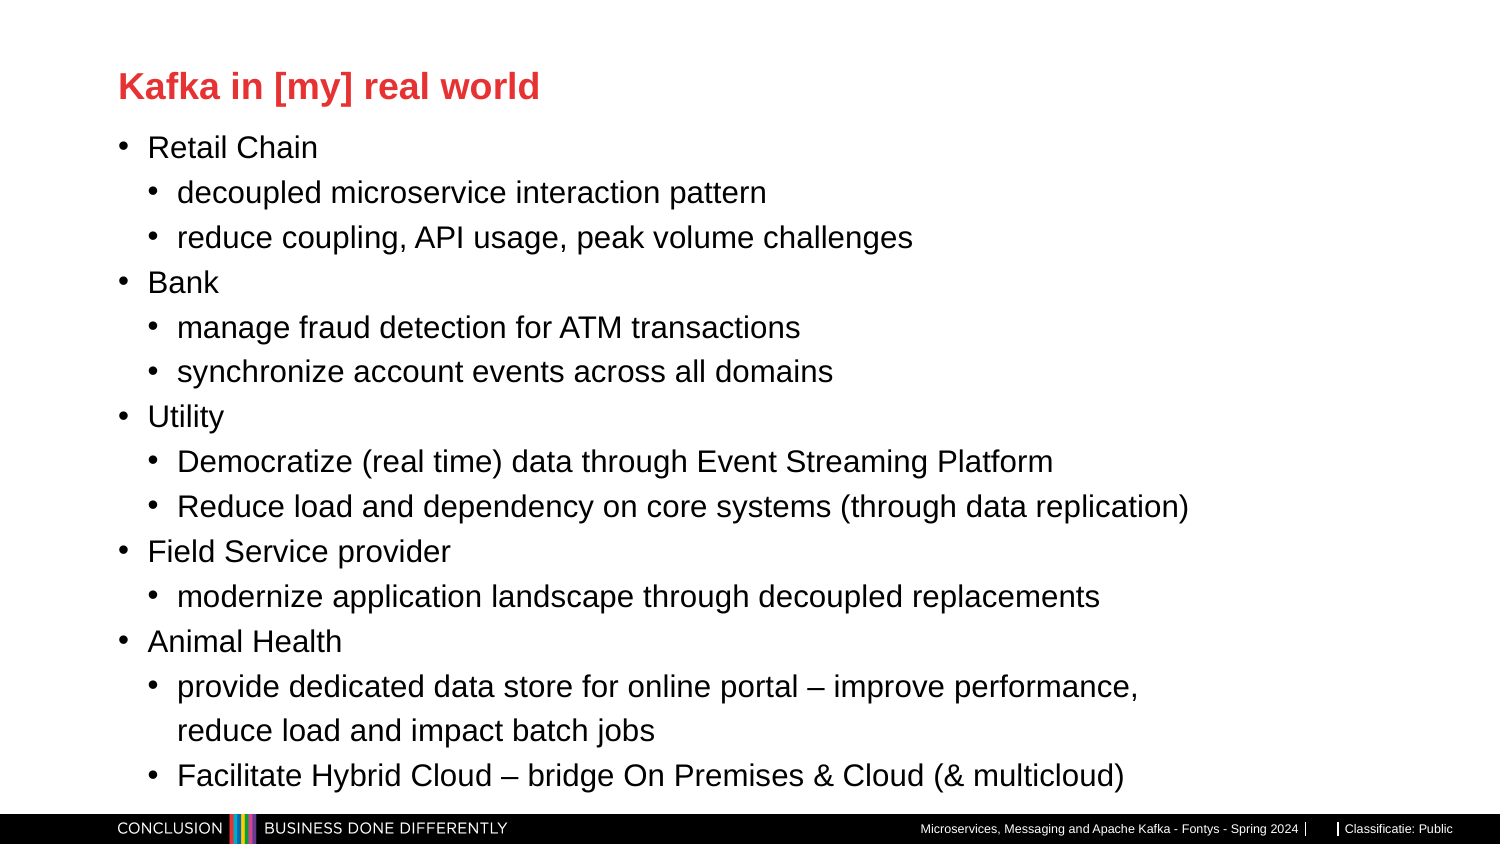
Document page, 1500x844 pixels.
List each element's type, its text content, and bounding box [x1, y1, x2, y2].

list Retail Chain decoupled microservice interaction pattern reduce coupling, API usage, peak volume challenges Bank manage fraud detection for ATM transactions synchronize account events across all domains Utility Democratize (real time) data through Event Streaming Platform Reduce load and dependency on core systems (through data replication) Field Service provider modernize application landscape through decoupled replacements Animal Health provide dedicated data store for online portal – improve performance, reduce load and impact batch jobs Facilitate Hybrid Cloud – bridge On Premises & Cloud (& multicloud) [118, 119, 1205, 740]
picture [239, 814, 1500, 844]
picture [0, 814, 236, 844]
footer Microservices, Messaging and Apache Kafka - Fontys - Spring 2024 [814, 820, 1299, 839]
title Kafka in [my] real world [118, 47, 1205, 119]
